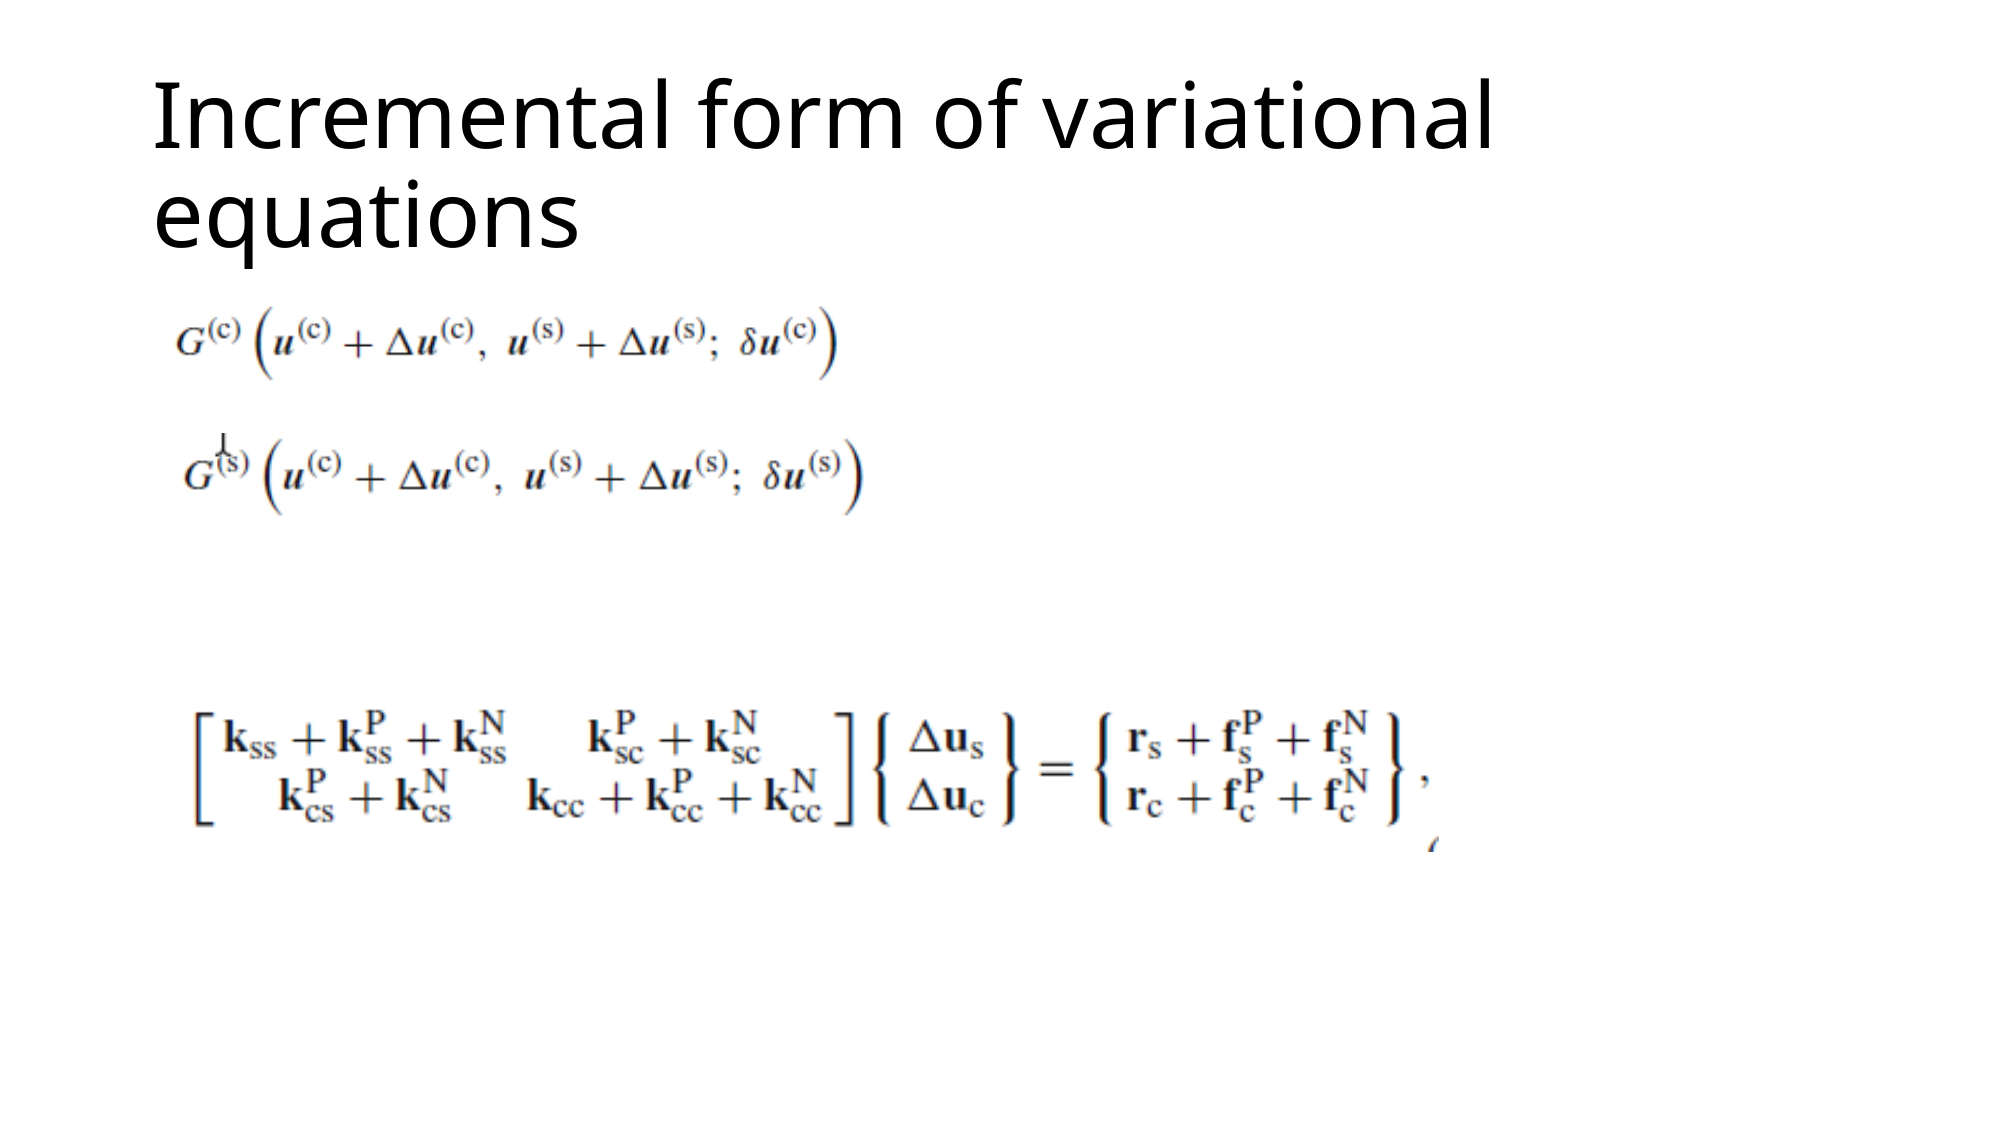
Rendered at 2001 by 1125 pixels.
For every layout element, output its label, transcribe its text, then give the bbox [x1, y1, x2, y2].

picture [175, 683, 1439, 853]
picture [158, 300, 860, 394]
picture [175, 432, 911, 529]
title Incremental form of variational equations [137, 59, 1863, 278]
